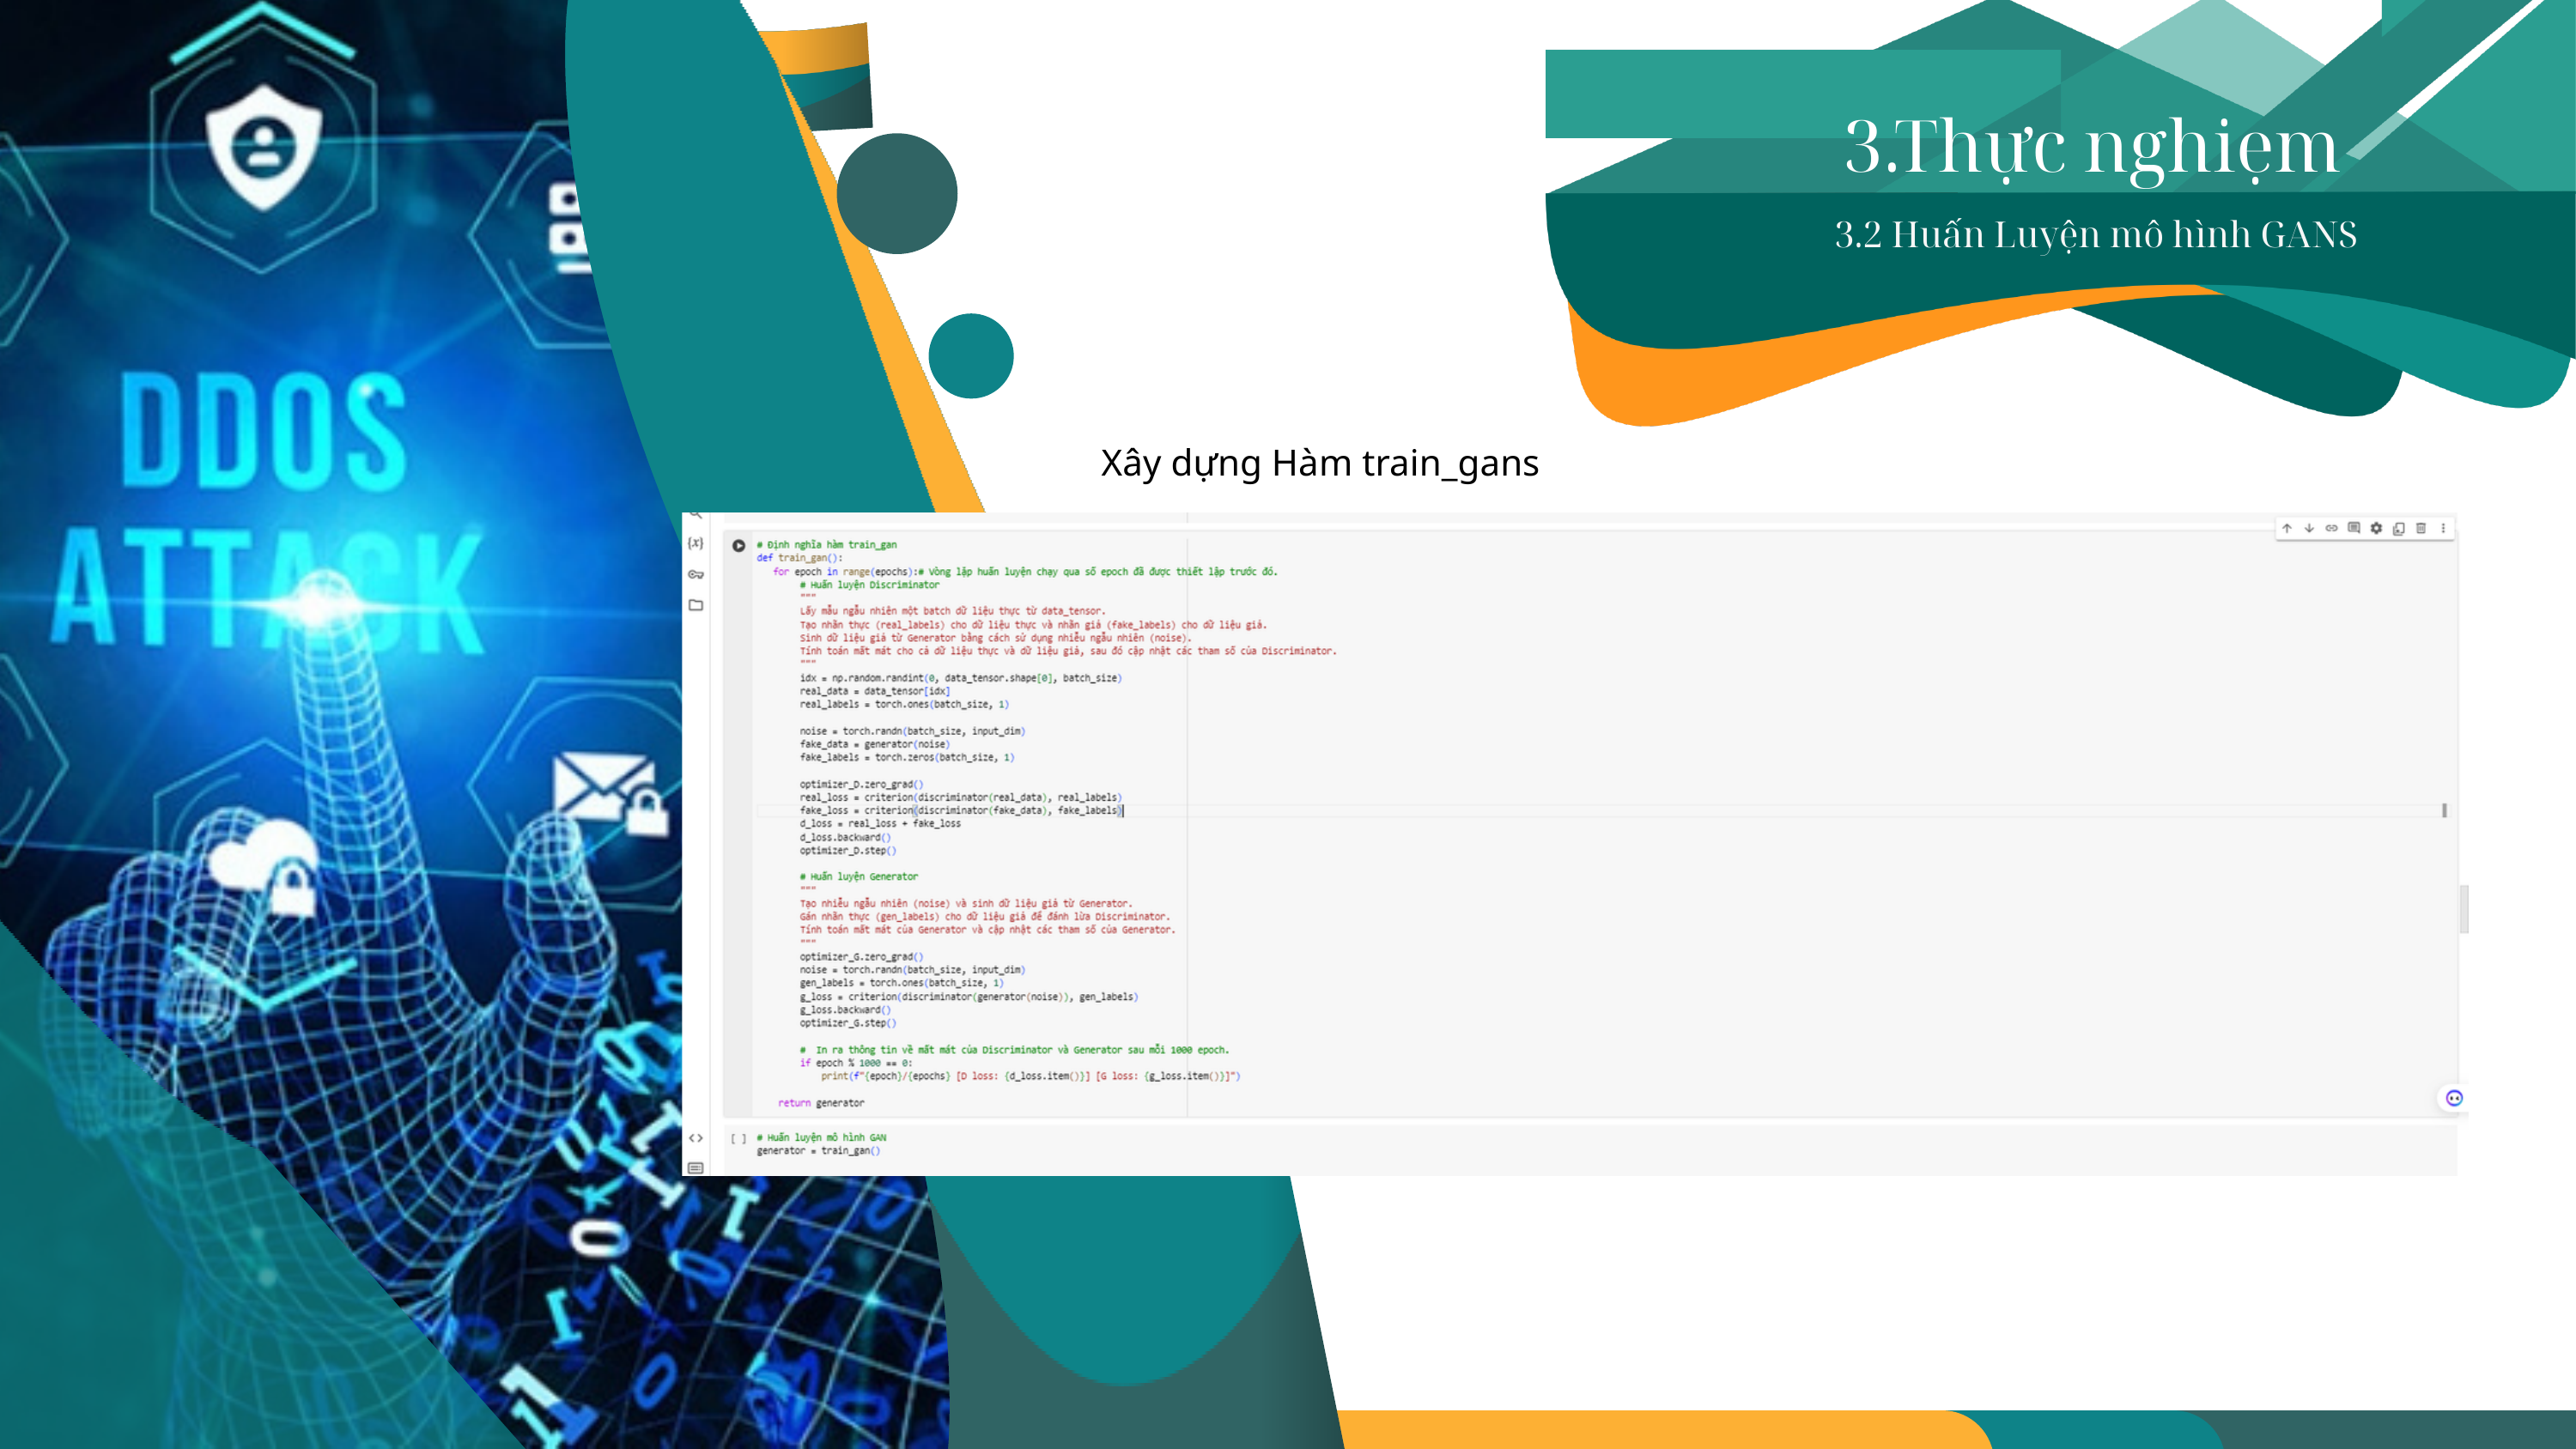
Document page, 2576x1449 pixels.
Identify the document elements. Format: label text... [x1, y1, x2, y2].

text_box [2230, 1410, 2576, 1449]
text_box 3.2 Huấn Luyện mô hình GANS [1616, 204, 2576, 255]
text_box [1545, 0, 2576, 119]
text_box [1545, 119, 2576, 592]
text_box 3.Thực nghiẹm [1577, 86, 2576, 287]
text_box [951, 0, 1141, 512]
text_box Xây dựng Hàm train_gans [1101, 429, 2550, 590]
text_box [954, 312, 1014, 399]
text_box [954, 1176, 1337, 1407]
text_box [954, 512, 2469, 1176]
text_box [0, 0, 951, 1449]
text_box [1996, 1410, 2226, 1449]
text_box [954, 1410, 1995, 1449]
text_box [954, 132, 958, 255]
